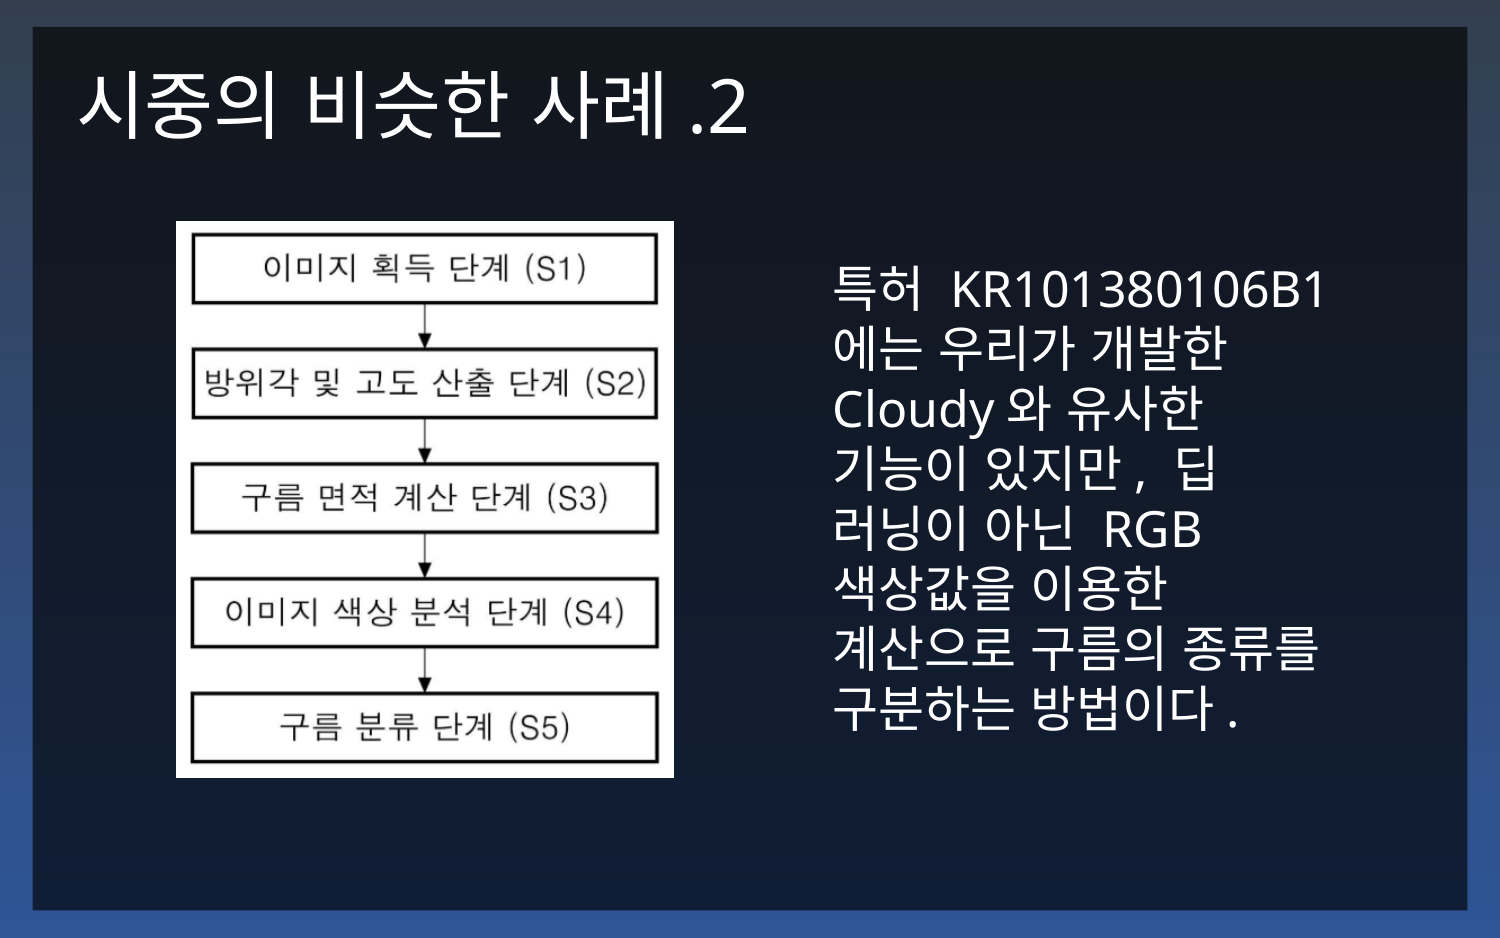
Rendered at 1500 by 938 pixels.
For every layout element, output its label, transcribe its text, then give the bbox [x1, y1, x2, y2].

text_box 시중의 비슷한 사례.2 [61, 50, 770, 156]
picture [176, 221, 674, 778]
text_box [32, 26, 1468, 911]
text_box 특허 KR101380106B1 에는 우리가 개발한 Cloudy와 유사한 기능이 있지만, 딥 러닝이 아닌 RGB 색상값을 이용한 계산으로 구름의 종류를 구분하는 방법이다. [818, 249, 1367, 805]
